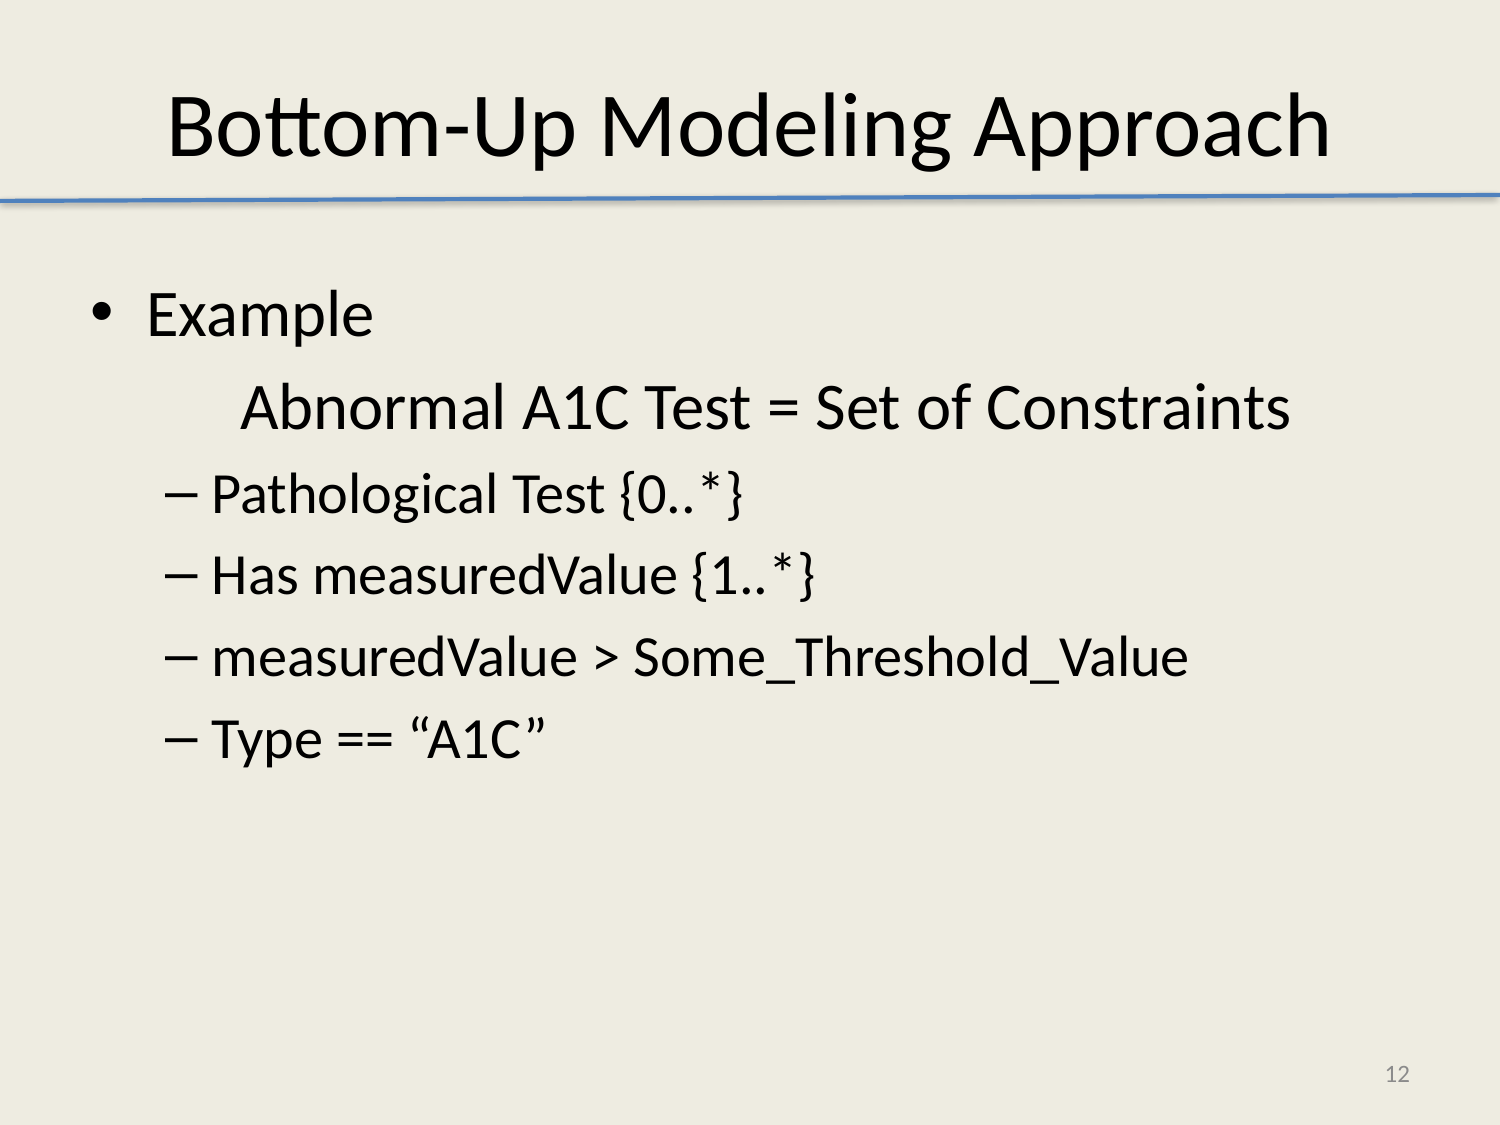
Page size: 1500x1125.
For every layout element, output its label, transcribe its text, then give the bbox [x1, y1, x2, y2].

title Bottom-Up Modeling Approach [75, 45, 1425, 193]
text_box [0, 194, 1500, 202]
list Example Abnormal A1C Test = Set of Constraints Pathological Test {0..*} Has measuredValue {1..*} measuredValue > Some_Threshold_Value Type == “A1C” [75, 262, 1425, 1005]
slide_number 12 [1074, 1042, 1425, 1103]
